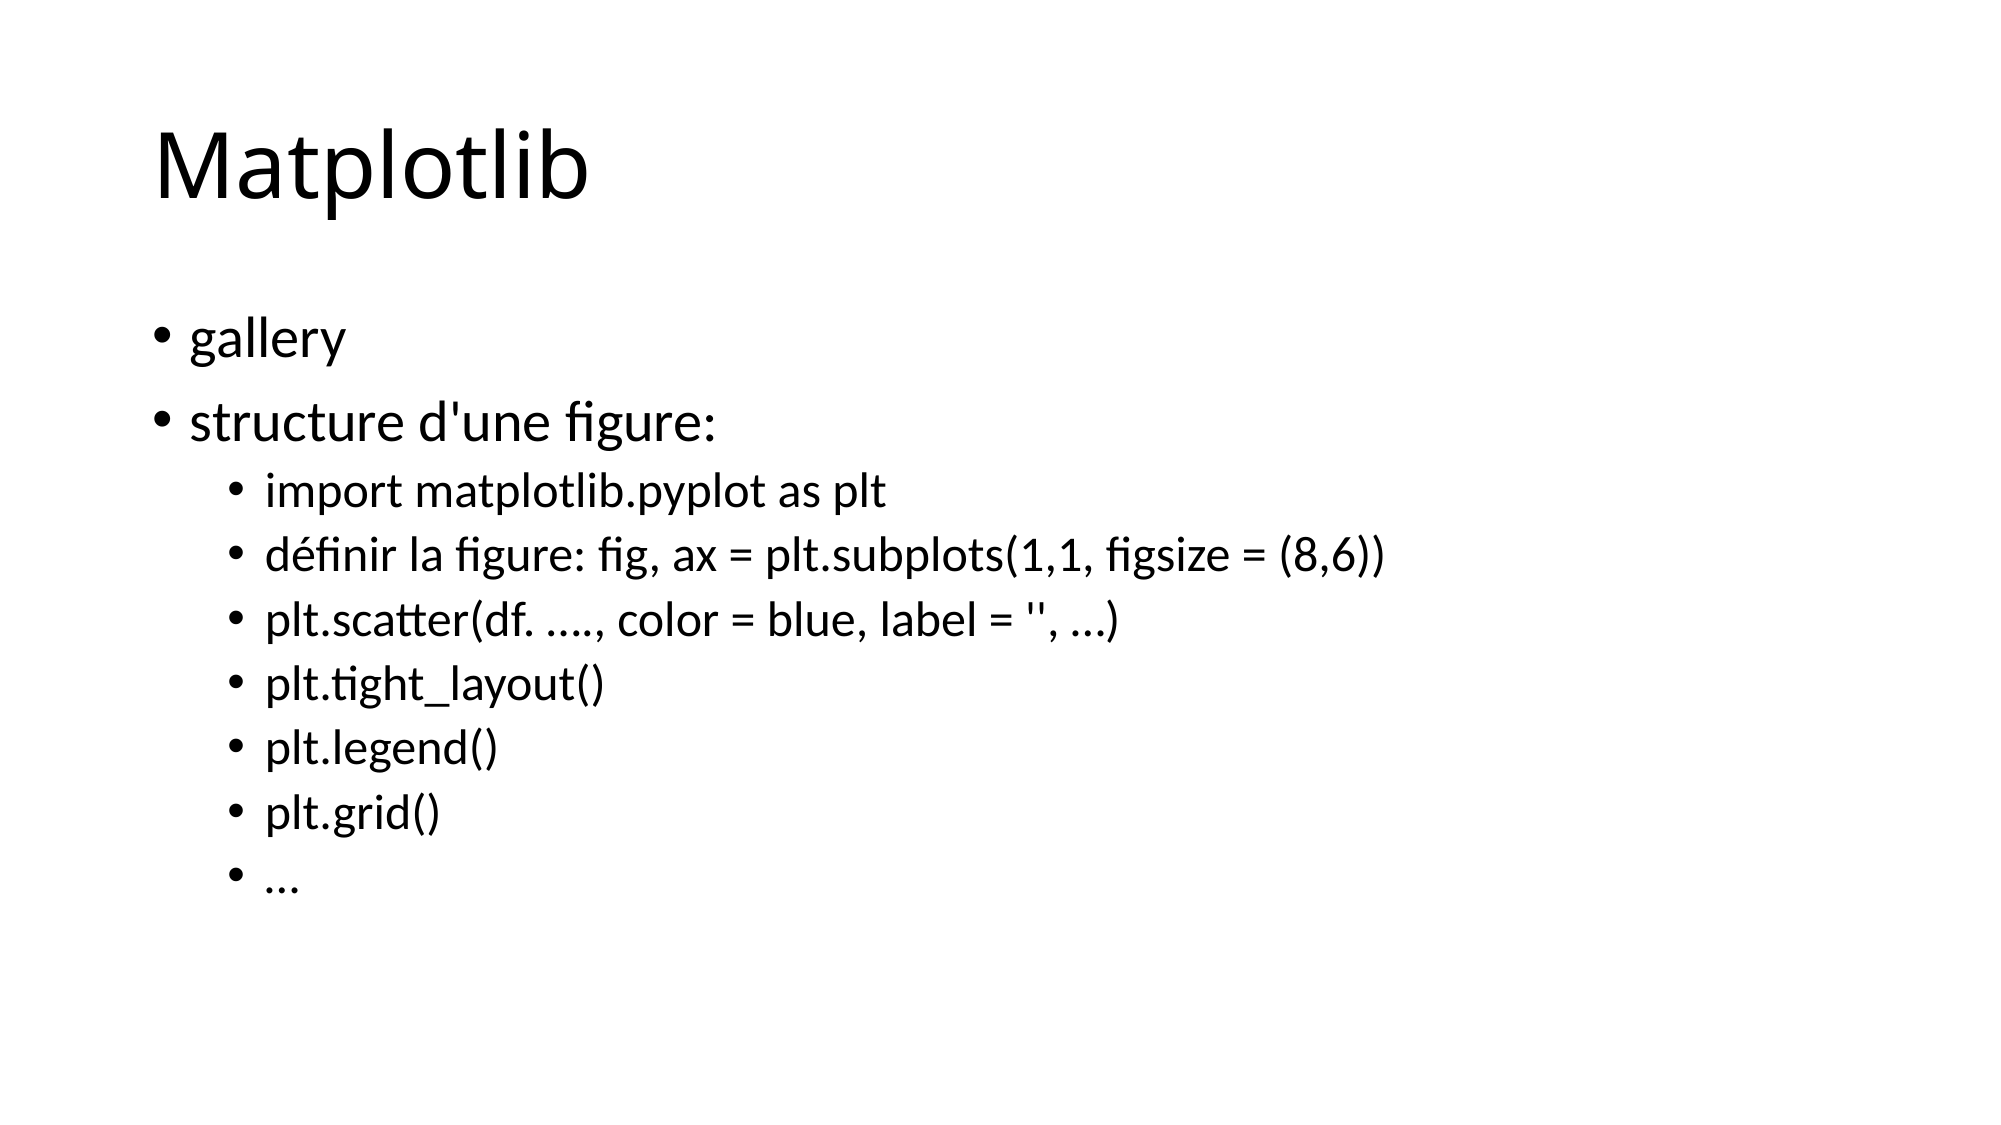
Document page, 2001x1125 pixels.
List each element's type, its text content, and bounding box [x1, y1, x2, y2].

title Matplotlib [137, 59, 1863, 278]
list gallery structure d'une figure: import matplotlib.pyplot as plt définir la figure: fig, ax = plt.subplots(1,1, figsize = (8,6)) plt.scatter(df. …., color = blue, label = '', …) plt.tight_layout() plt.legend() plt.grid() … [137, 299, 1863, 1014]
